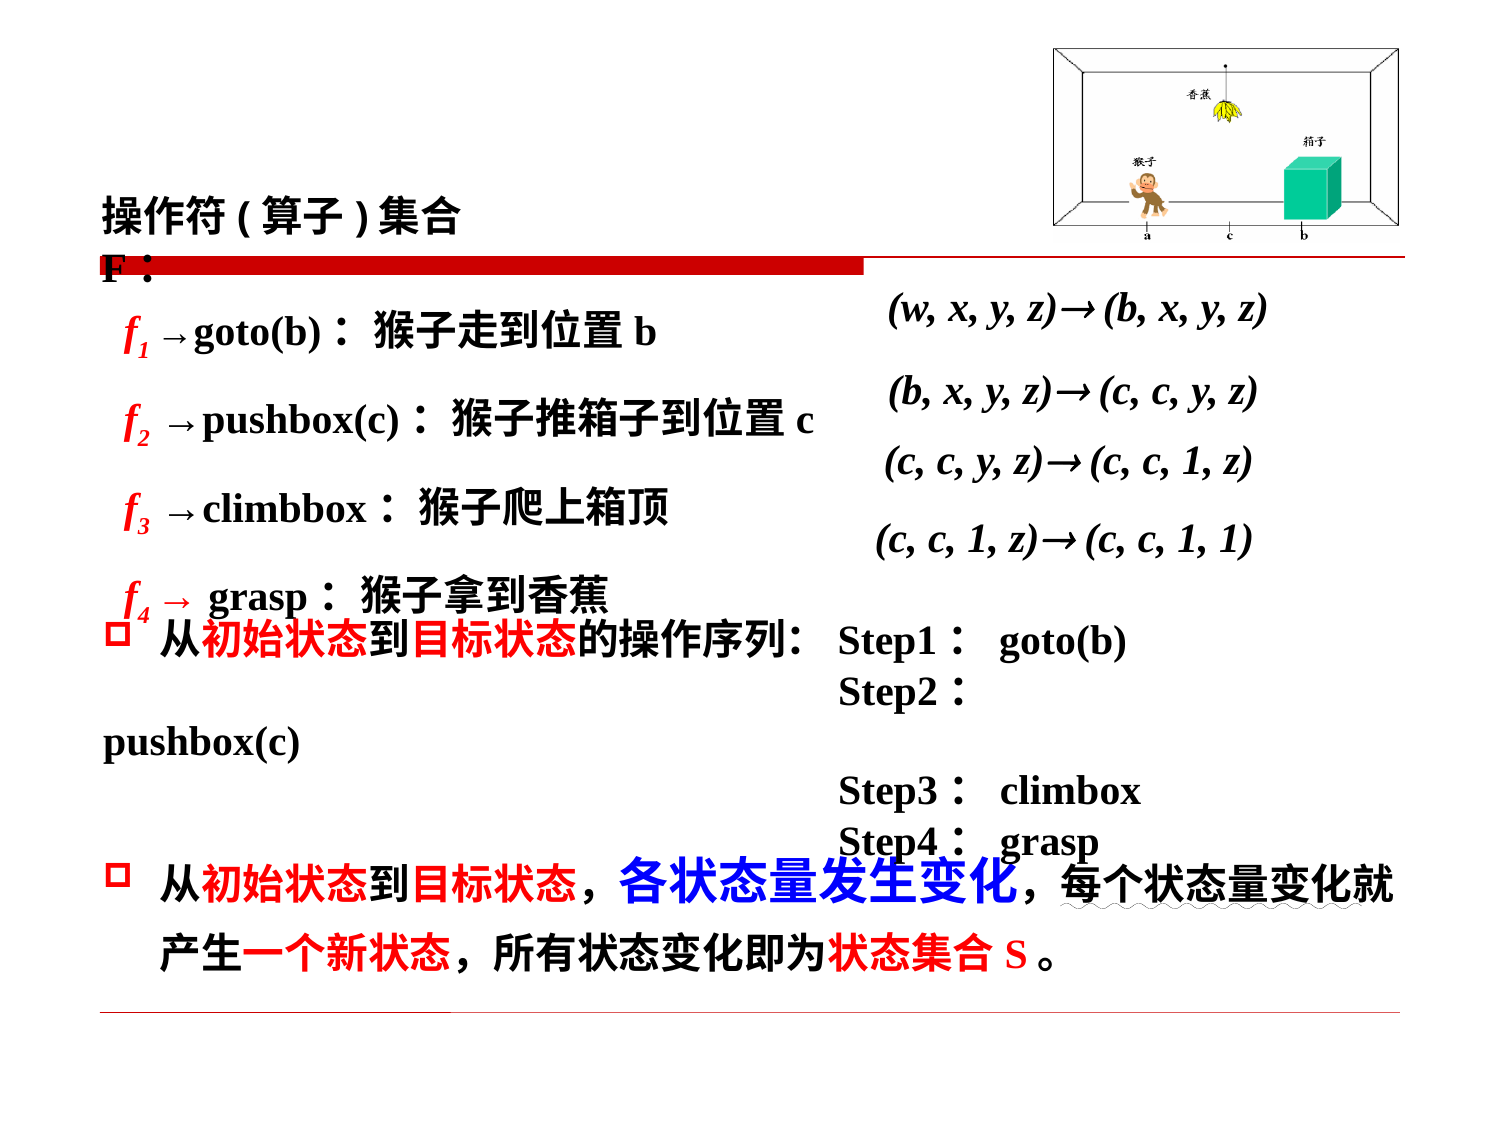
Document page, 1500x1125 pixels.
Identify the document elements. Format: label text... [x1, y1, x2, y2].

text_box 从初始状态到目标状态，各状态量发生变化，每个状态量变化就产生一个新状态，所有状态变化即为状态集合S。 [88, 835, 1424, 984]
picture [1045, 42, 1400, 243]
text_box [123, 272, 1412, 578]
text_box 从初始状态到目标状态的操作序列：Step1：goto(b) Step2：pushbox(c) Step3：climbox Step4：grasp [88, 605, 1199, 871]
text_box 操作符(算子)集合F： [101, 190, 516, 291]
